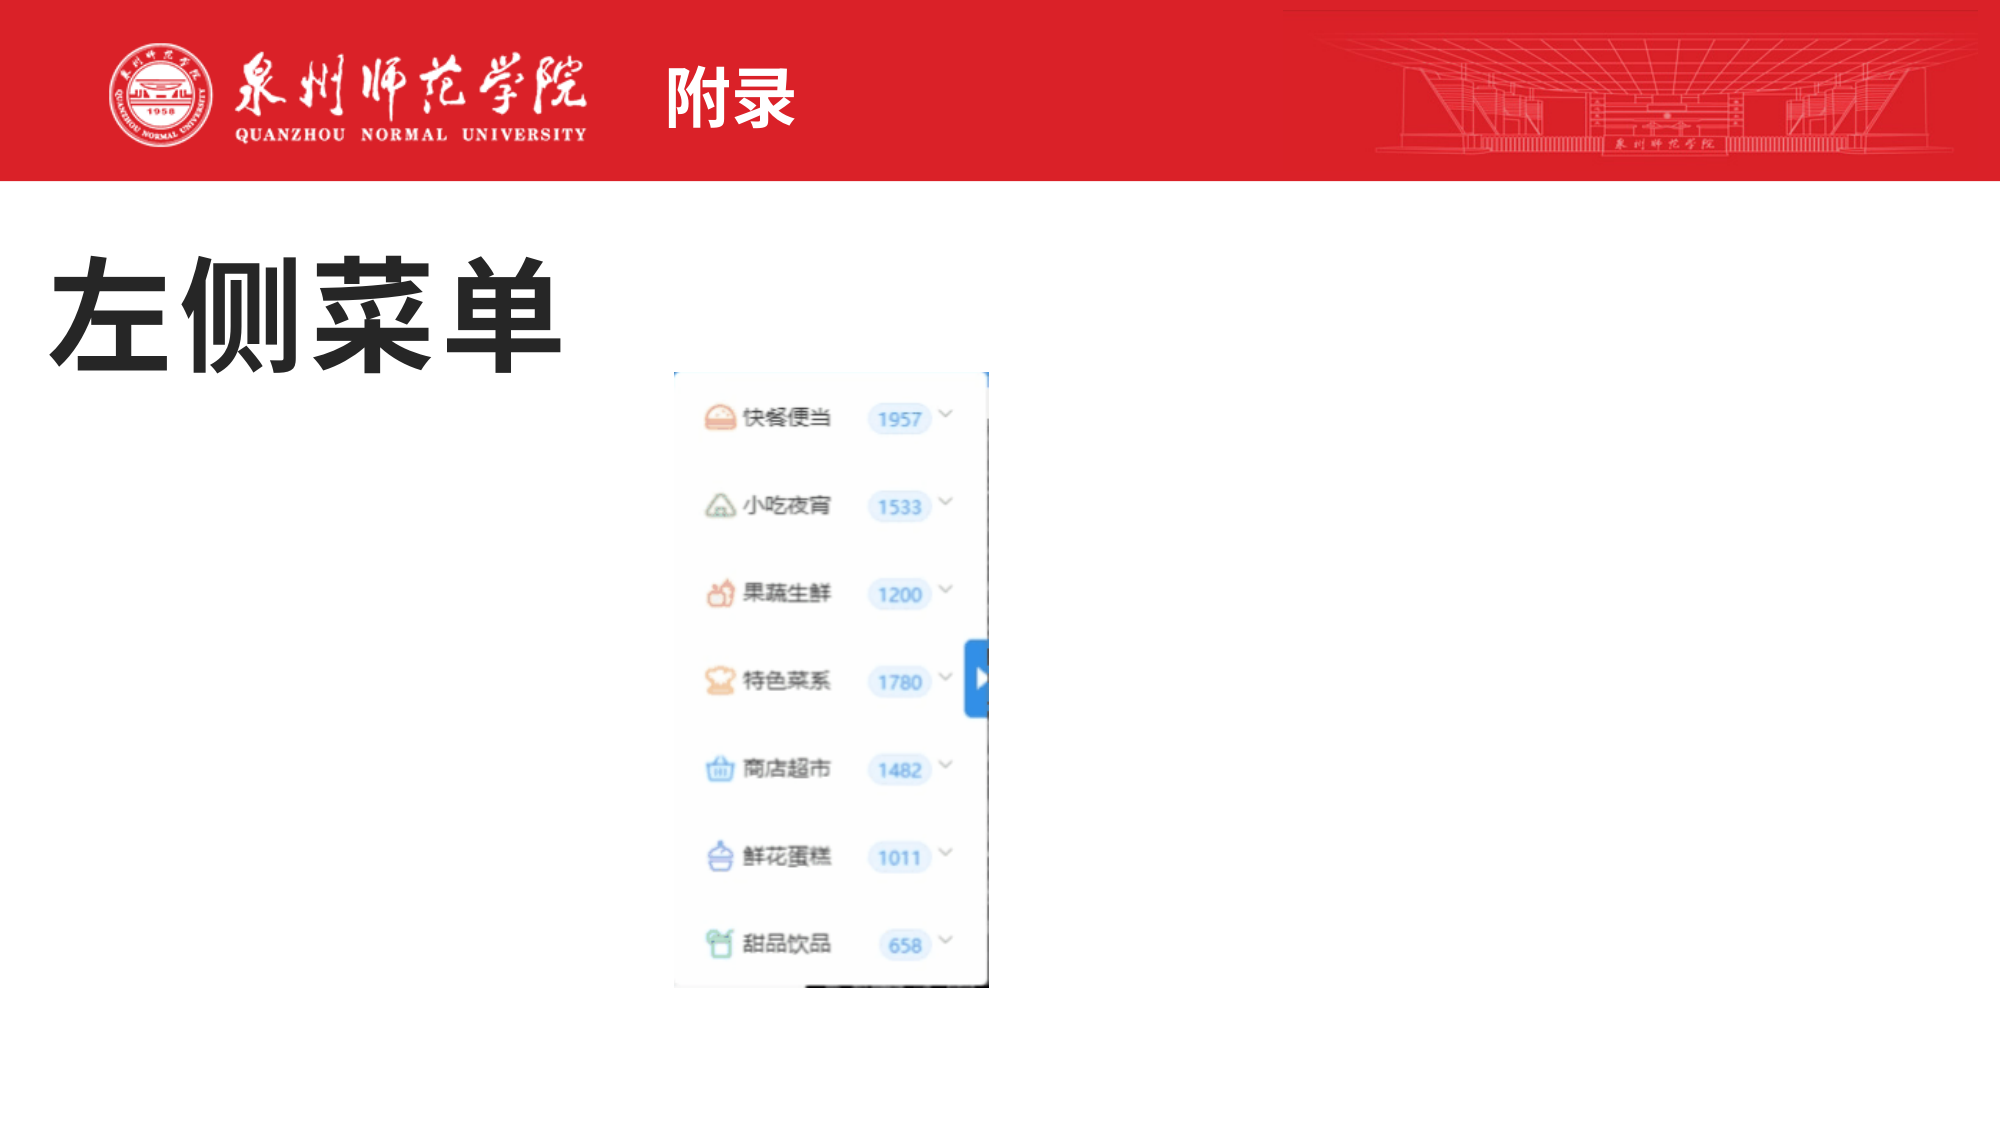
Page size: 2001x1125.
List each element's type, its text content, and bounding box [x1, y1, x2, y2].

picture [108, 42, 590, 150]
text_box 附录 [650, 48, 1014, 144]
picture [1283, 10, 1978, 171]
picture [674, 372, 989, 988]
text_box [0, 0, 2000, 182]
title 左侧菜单 [0, 182, 914, 396]
